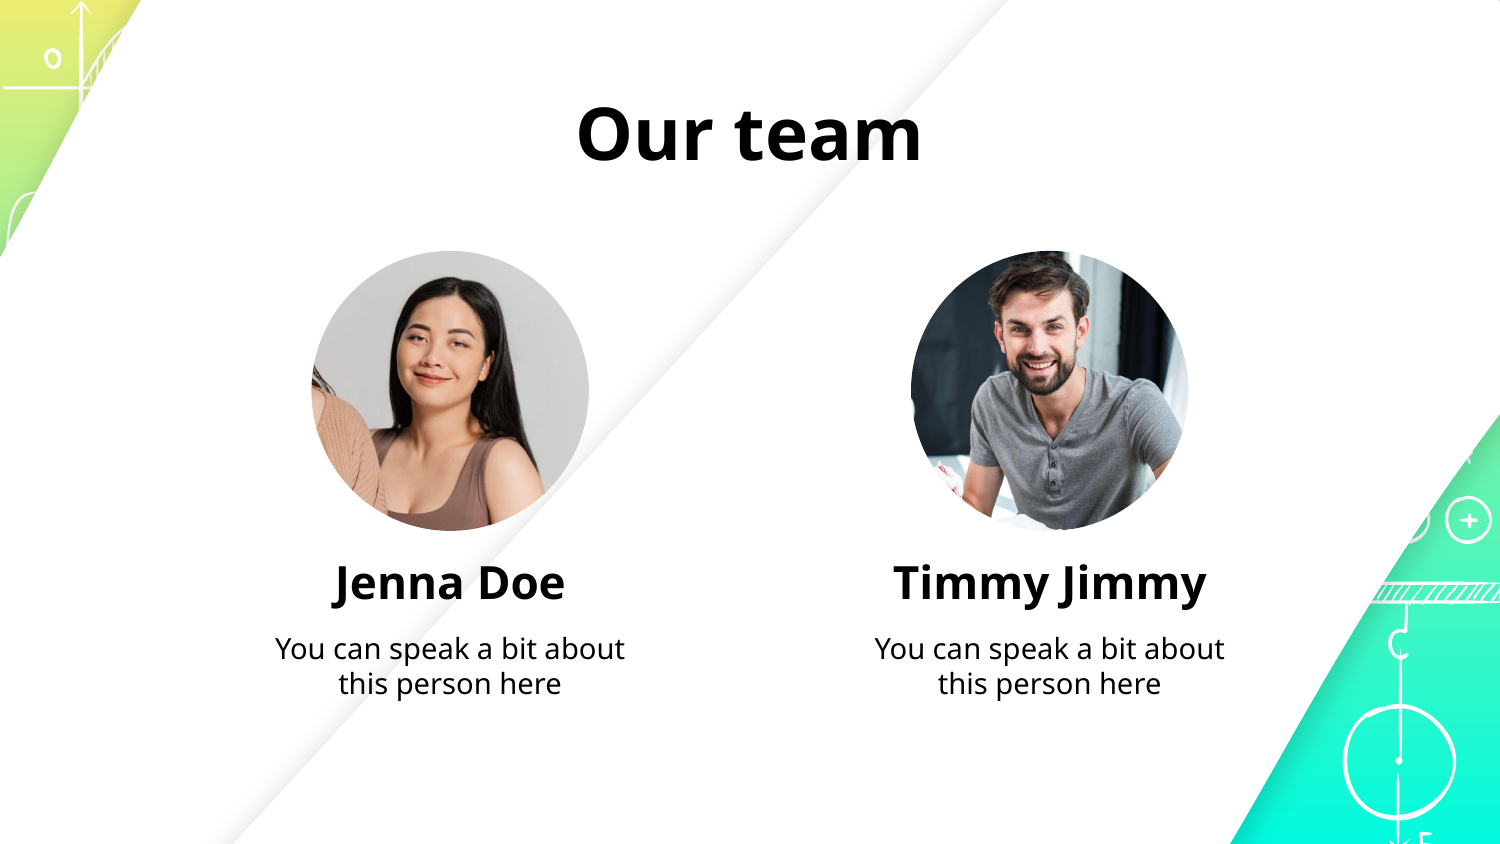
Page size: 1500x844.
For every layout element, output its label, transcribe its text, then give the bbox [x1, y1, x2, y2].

picture [311, 250, 590, 532]
picture [910, 250, 1189, 532]
title Our team [118, 72, 1382, 167]
subtitle Jenna Doe [251, 547, 650, 616]
subtitle You can speak a bit about this person here [251, 616, 650, 709]
subtitle Timmy Jimmy [850, 547, 1249, 615]
subtitle You can speak a bit about this person here [850, 615, 1249, 709]
